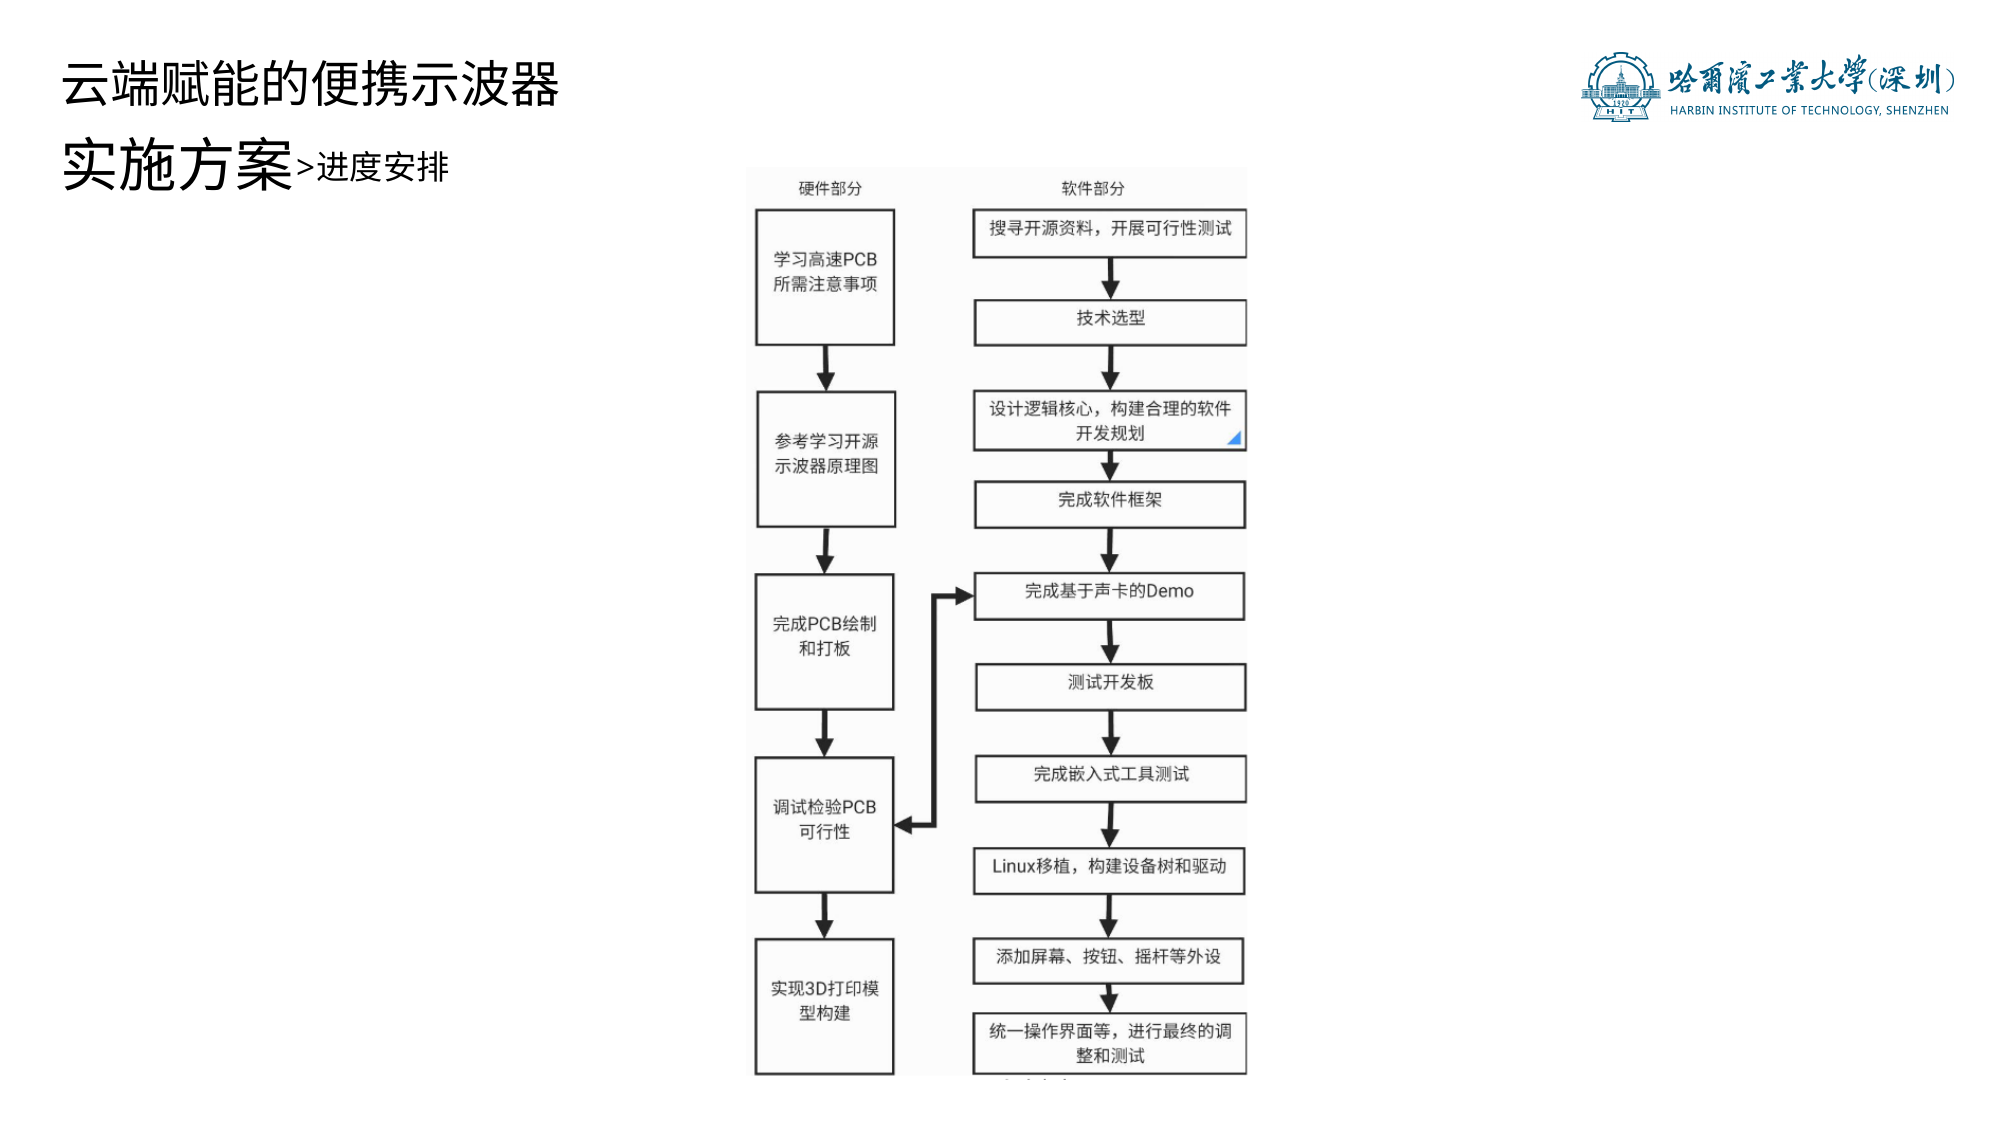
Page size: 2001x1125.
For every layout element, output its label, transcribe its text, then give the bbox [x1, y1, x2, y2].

text_box 云端赋能的便携示波器 [46, 45, 603, 121]
picture [746, 167, 1254, 1080]
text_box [277, 138, 520, 194]
picture [1581, 52, 1954, 122]
text_box 实施方案 [46, 121, 316, 206]
